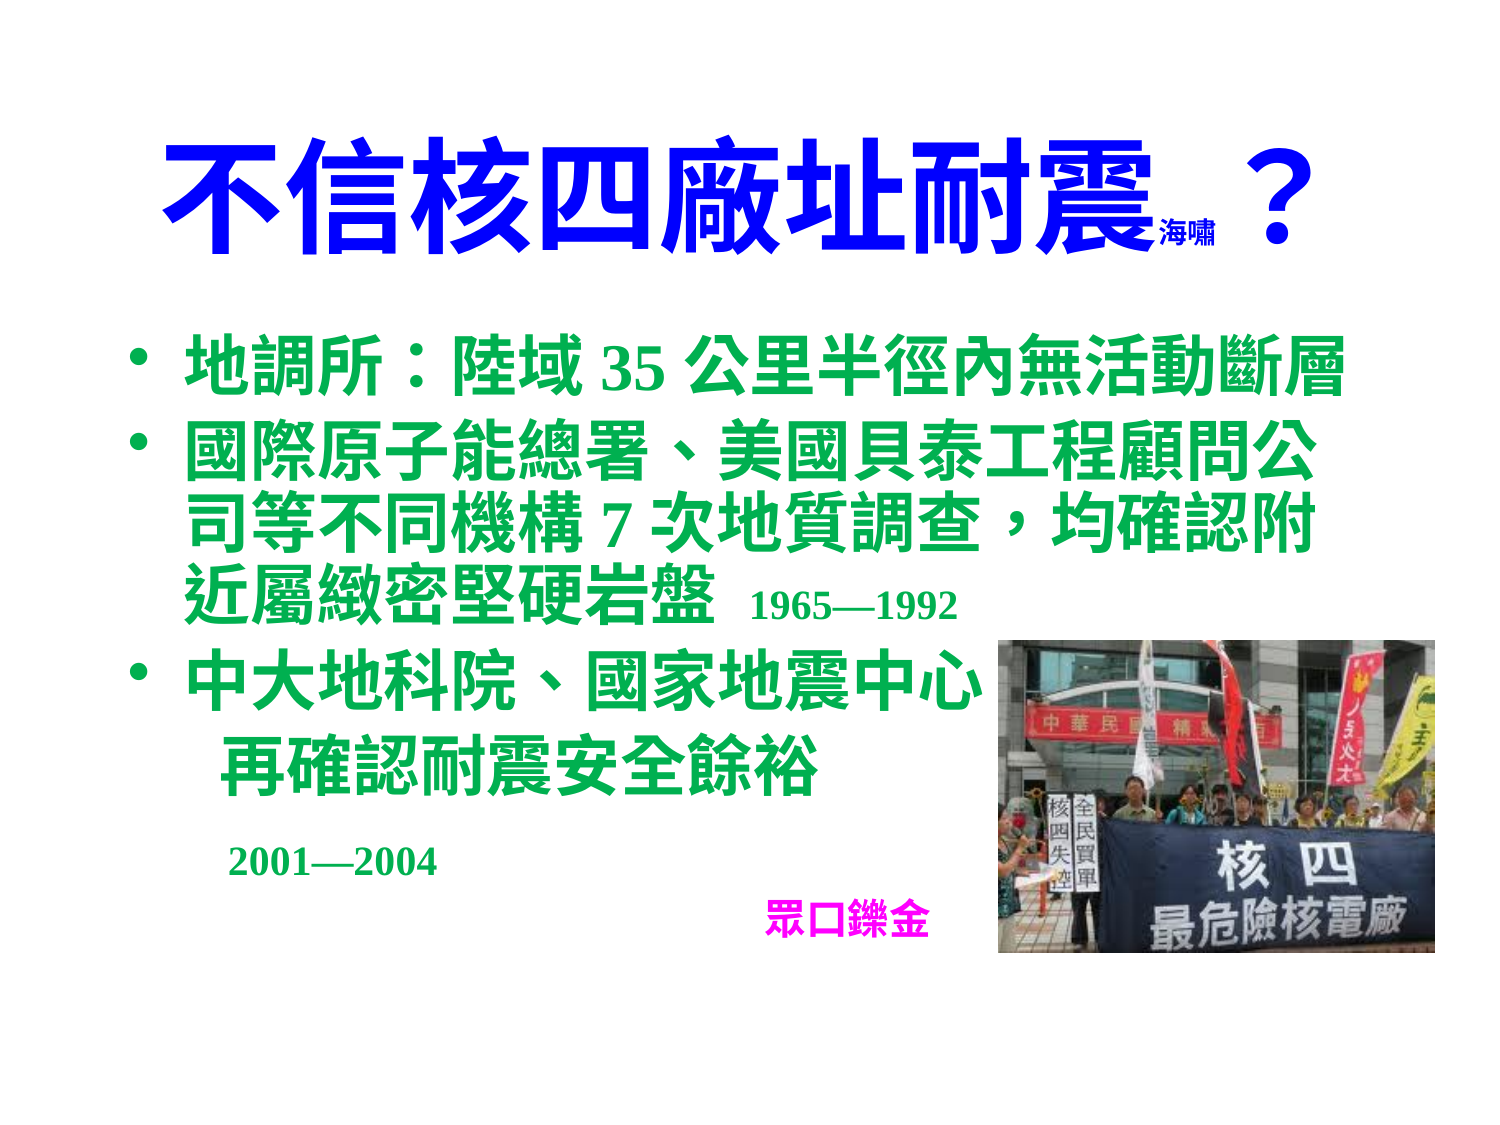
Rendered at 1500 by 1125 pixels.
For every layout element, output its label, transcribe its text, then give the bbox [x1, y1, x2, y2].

title 不信核四廠址耐震海嘯？ [112, 99, 1388, 288]
picture [997, 639, 1436, 953]
list 地調所：陸域35公里半徑內無活動斷層 國際原子能總署、美國貝泰工程顧問公司等不同機構7次地質調查，均確認附近屬緻密堅硬岩盤 1965—1992 中大地科院、國家地震中心 再確認耐震安全餘裕 2001—2004 眾口鑠金 [112, 324, 1388, 1000]
